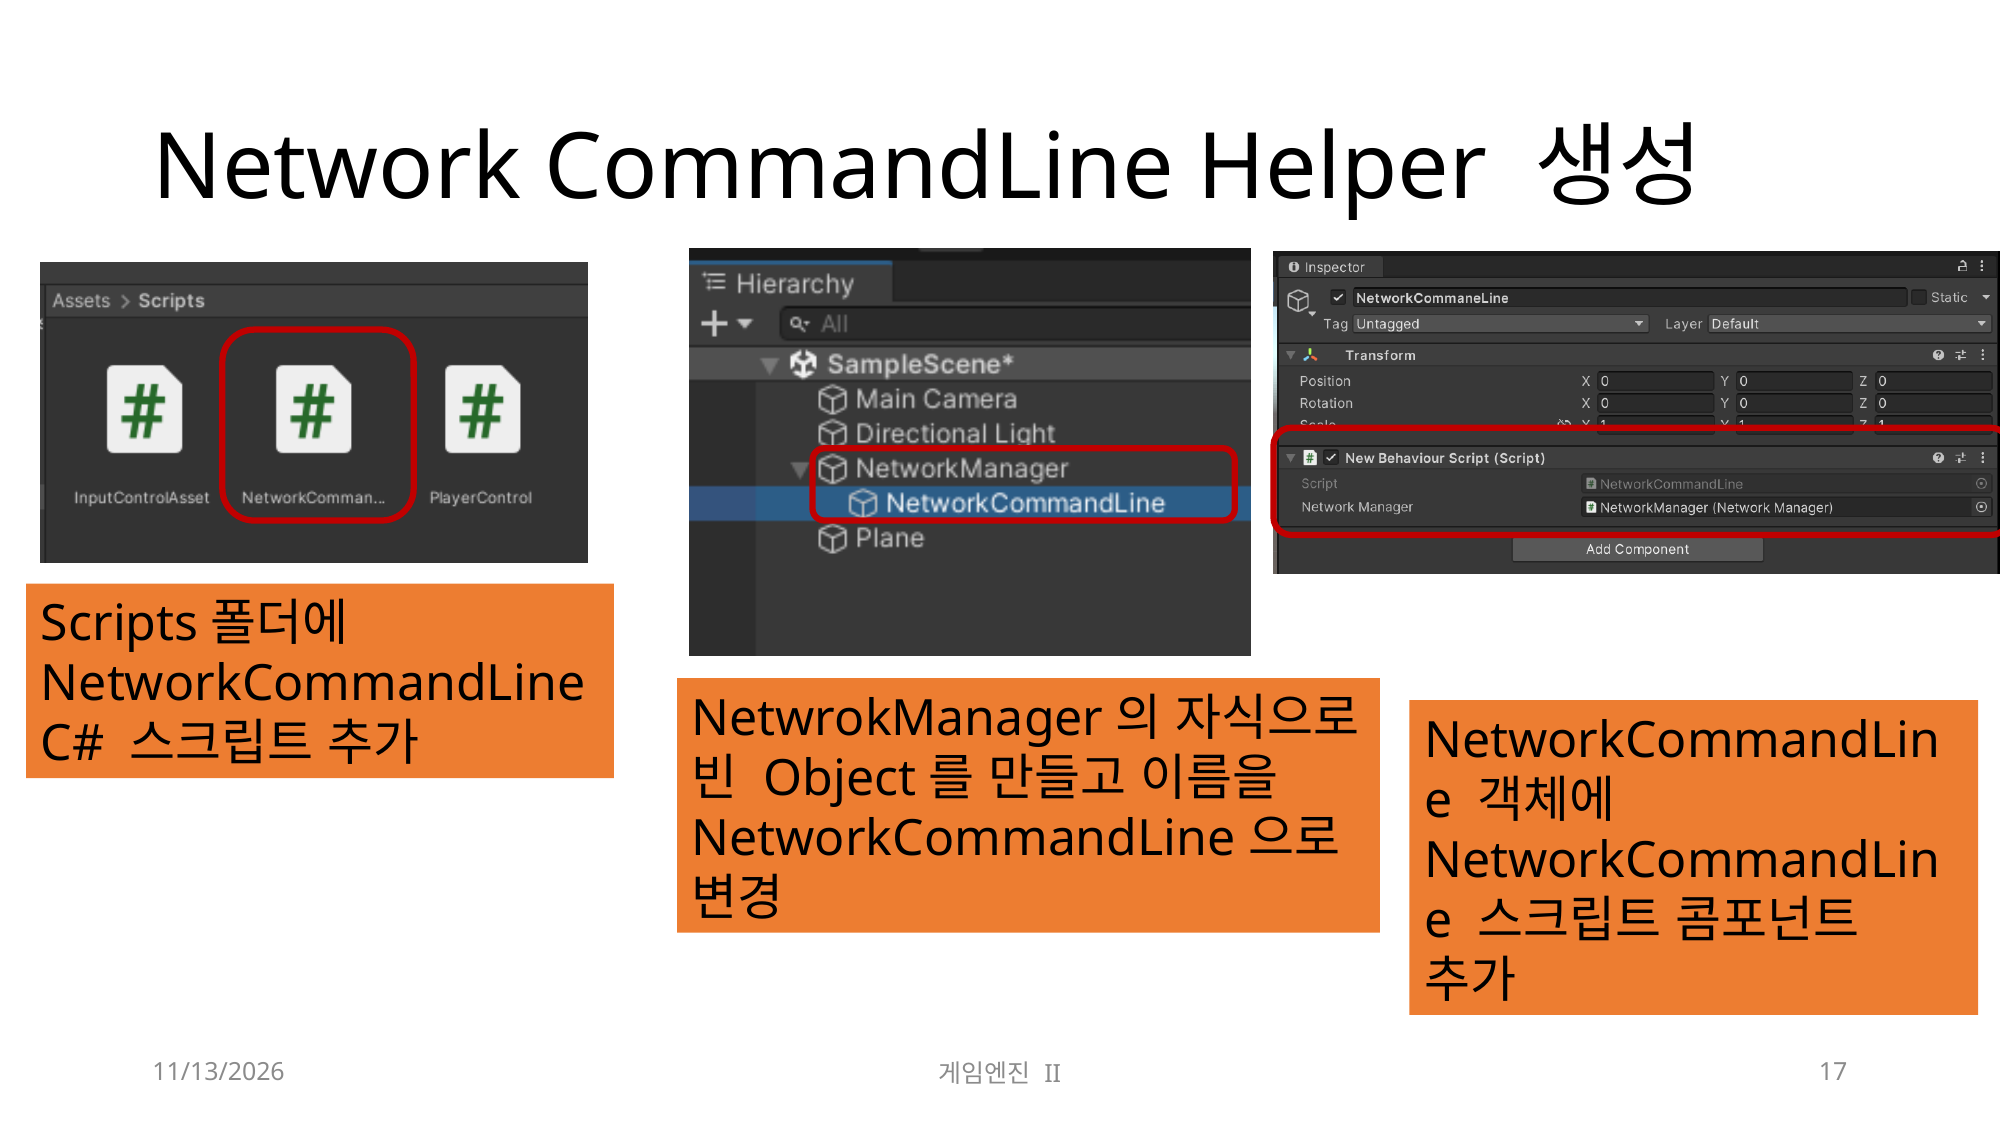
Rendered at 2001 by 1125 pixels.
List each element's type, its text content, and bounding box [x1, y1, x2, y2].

text_box Scripts폴더에 NetworkCommandLine C# 스크립트 추가 [26, 583, 614, 779]
text_box NetworkCommandLine 객체에 NetworkCommandLine 스크립트 콤포넌트 추가 [1409, 700, 1979, 1015]
picture [40, 262, 588, 563]
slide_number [137, 1042, 588, 1103]
footer 게임엔진 II [662, 1042, 1338, 1103]
title Network CommandLine Helper 생성 [137, 59, 1863, 278]
picture [689, 248, 1251, 656]
slide_number 17 [1412, 1042, 1863, 1103]
text_box NetwrokManager의 자식으로 빈 Object를 만들고 이름을 NetworkCommandLine으로 변경 [677, 678, 1380, 933]
picture [1273, 251, 2000, 574]
